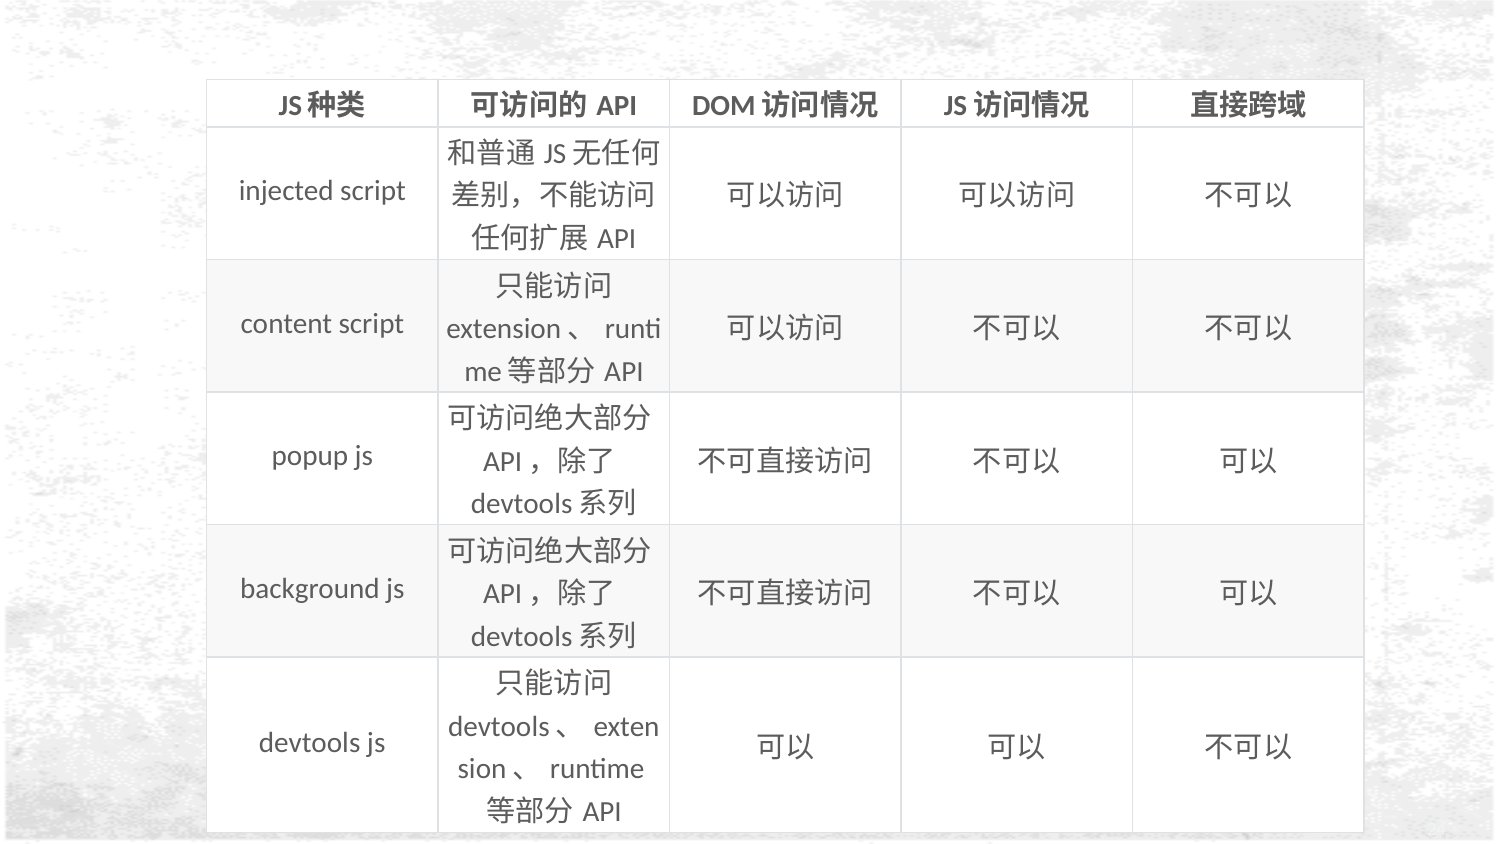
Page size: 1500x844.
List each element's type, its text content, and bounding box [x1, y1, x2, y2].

table_cell 不可直接访问 [670, 393, 900, 524]
table_cell 可以 [1133, 393, 1363, 524]
table_cell 不可以 [1133, 260, 1363, 391]
table_header DOM访问情况 [670, 80, 900, 126]
table_cell 可以访问 [670, 260, 900, 391]
table_header JS访问情况 [902, 80, 1132, 126]
table_cell content script [207, 260, 437, 391]
table_cell 不可以 [1133, 658, 1363, 832]
table_cell 可访问绝大部分API，除了devtools系列 [439, 525, 669, 656]
table_cell 只能访问 extension、runtime等部分API [439, 260, 669, 391]
table_cell 可访问绝大部分API，除了devtools系列 [439, 393, 669, 524]
table_cell 和普通JS无任何差别，不能访问任何扩展API [439, 128, 669, 259]
table_cell 可以访问 [670, 128, 900, 259]
table_cell injected script [207, 128, 437, 259]
table_cell 只能访问 devtools、extension、runtime等部分API [439, 658, 669, 832]
table_cell 可以 [1133, 525, 1363, 656]
table_cell 不可以 [1133, 128, 1363, 259]
table_cell popup js [207, 393, 437, 524]
table_cell 可以 [670, 658, 900, 832]
table_cell 不可以 [902, 525, 1132, 656]
table_cell 可以访问 [902, 128, 1132, 259]
picture [0, 0, 1500, 844]
table_cell background js [207, 525, 437, 656]
table_header JS种类 [207, 80, 437, 126]
table_cell 不可以 [902, 393, 1132, 524]
table_cell 可以 [902, 658, 1132, 832]
table_cell devtools js [207, 658, 437, 832]
table_cell 不可直接访问 [670, 525, 900, 656]
table_header 直接跨域 [1133, 80, 1363, 126]
table_cell 不可以 [902, 260, 1132, 391]
table_header 可访问的API [439, 80, 669, 126]
